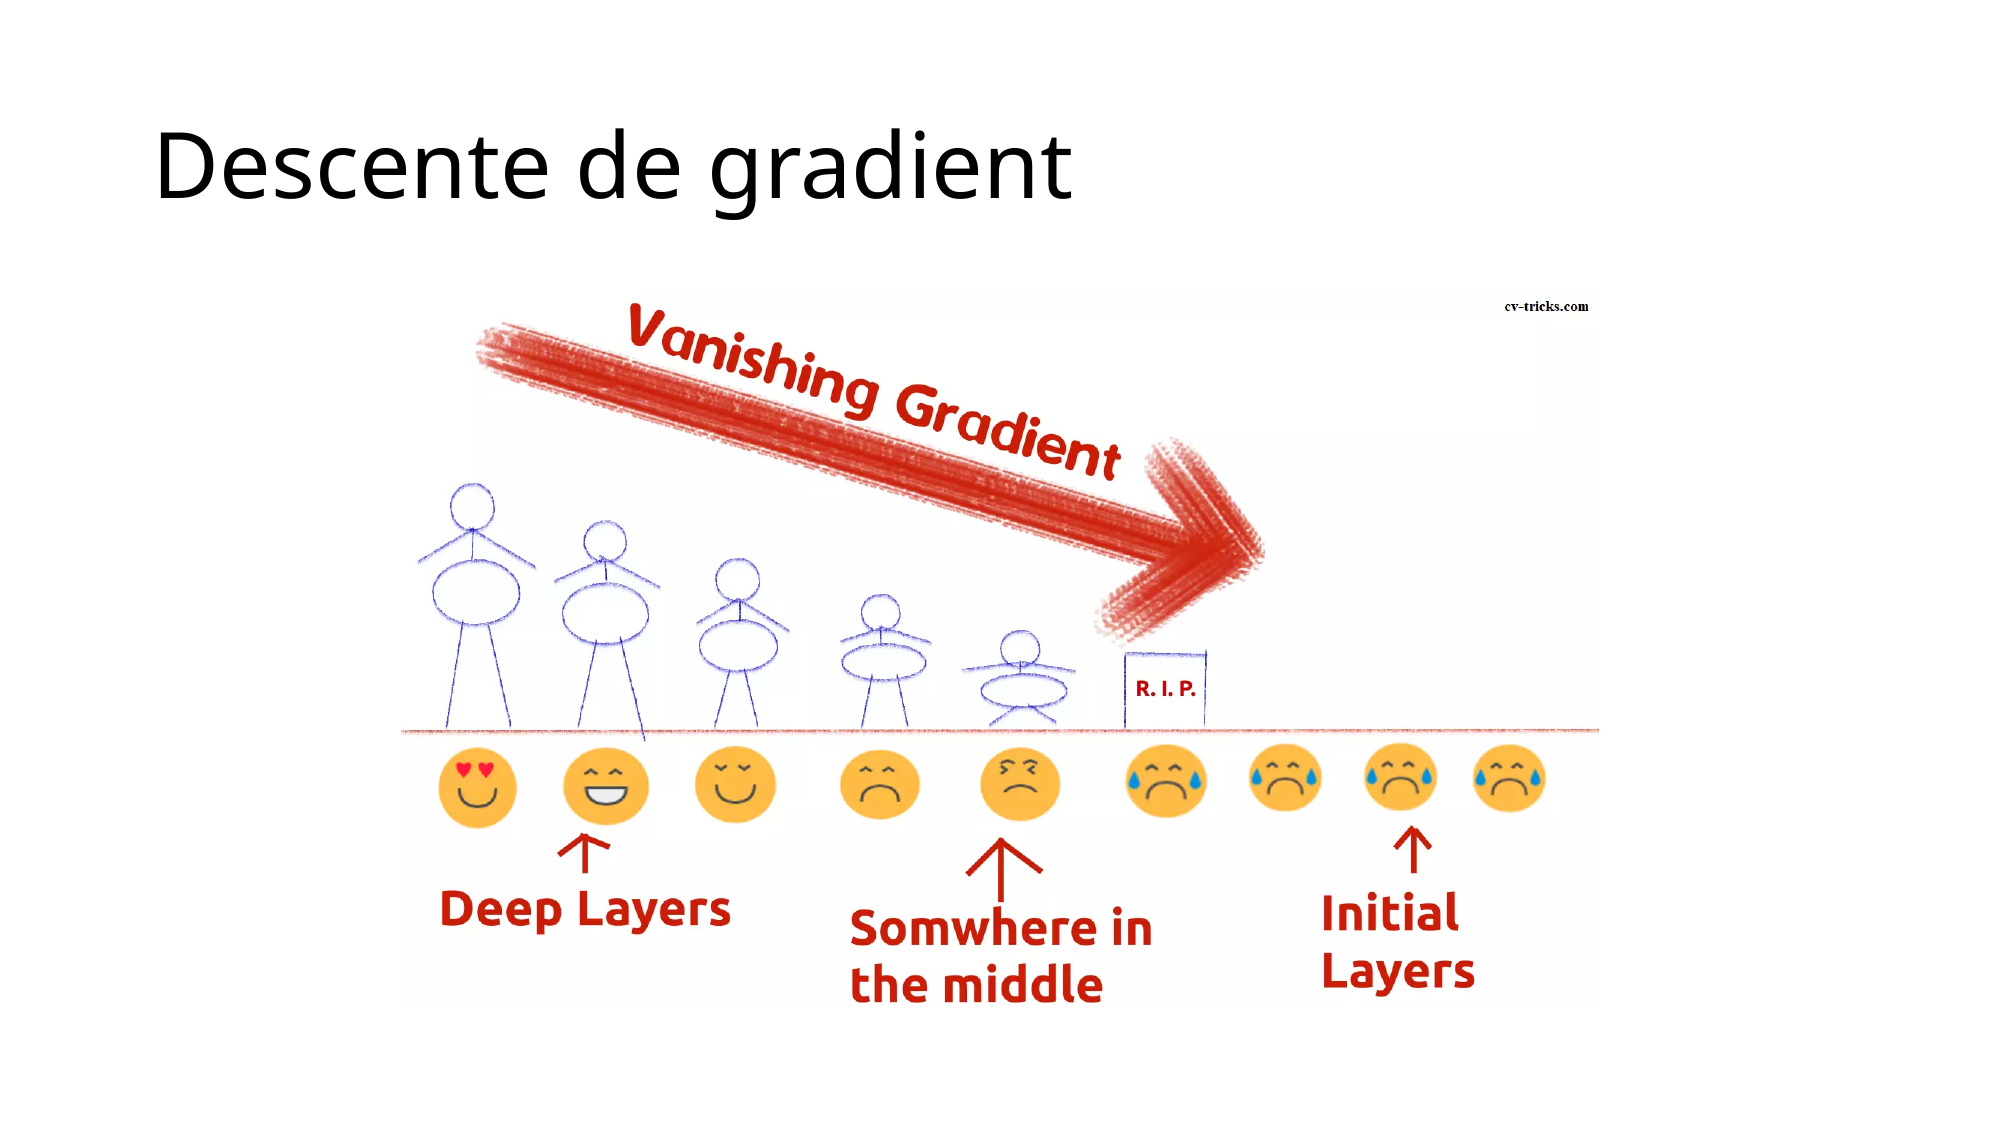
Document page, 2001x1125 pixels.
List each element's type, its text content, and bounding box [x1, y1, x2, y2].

title Descente de gradient [137, 59, 1863, 278]
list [400, 294, 1600, 1010]
